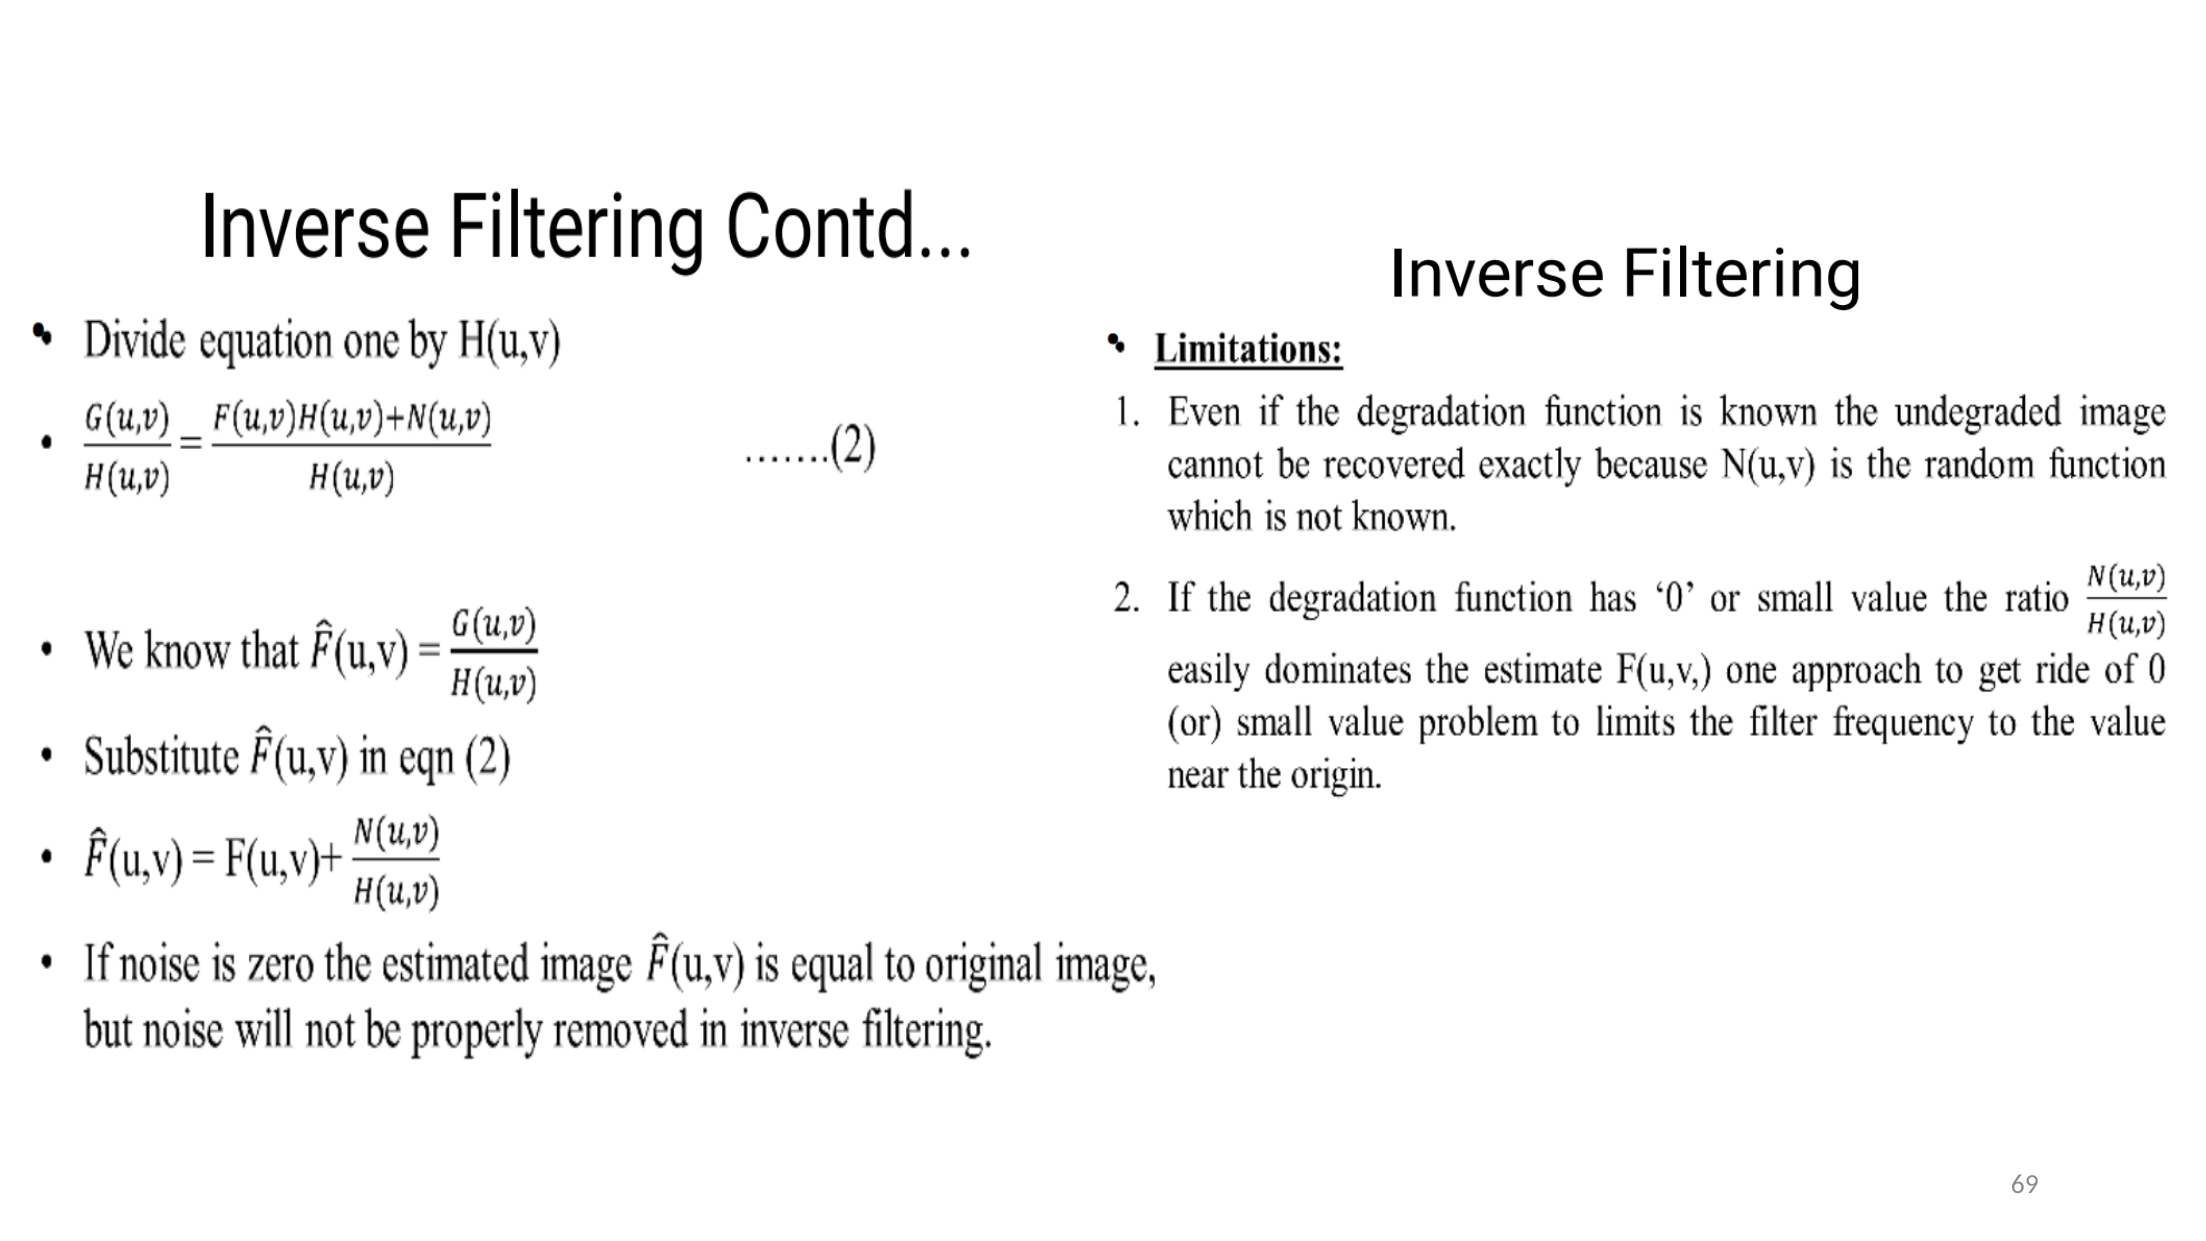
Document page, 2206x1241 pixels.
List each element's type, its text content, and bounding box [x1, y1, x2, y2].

picture [15, 182, 2170, 1083]
slide_number 69 [1557, 1149, 2054, 1216]
